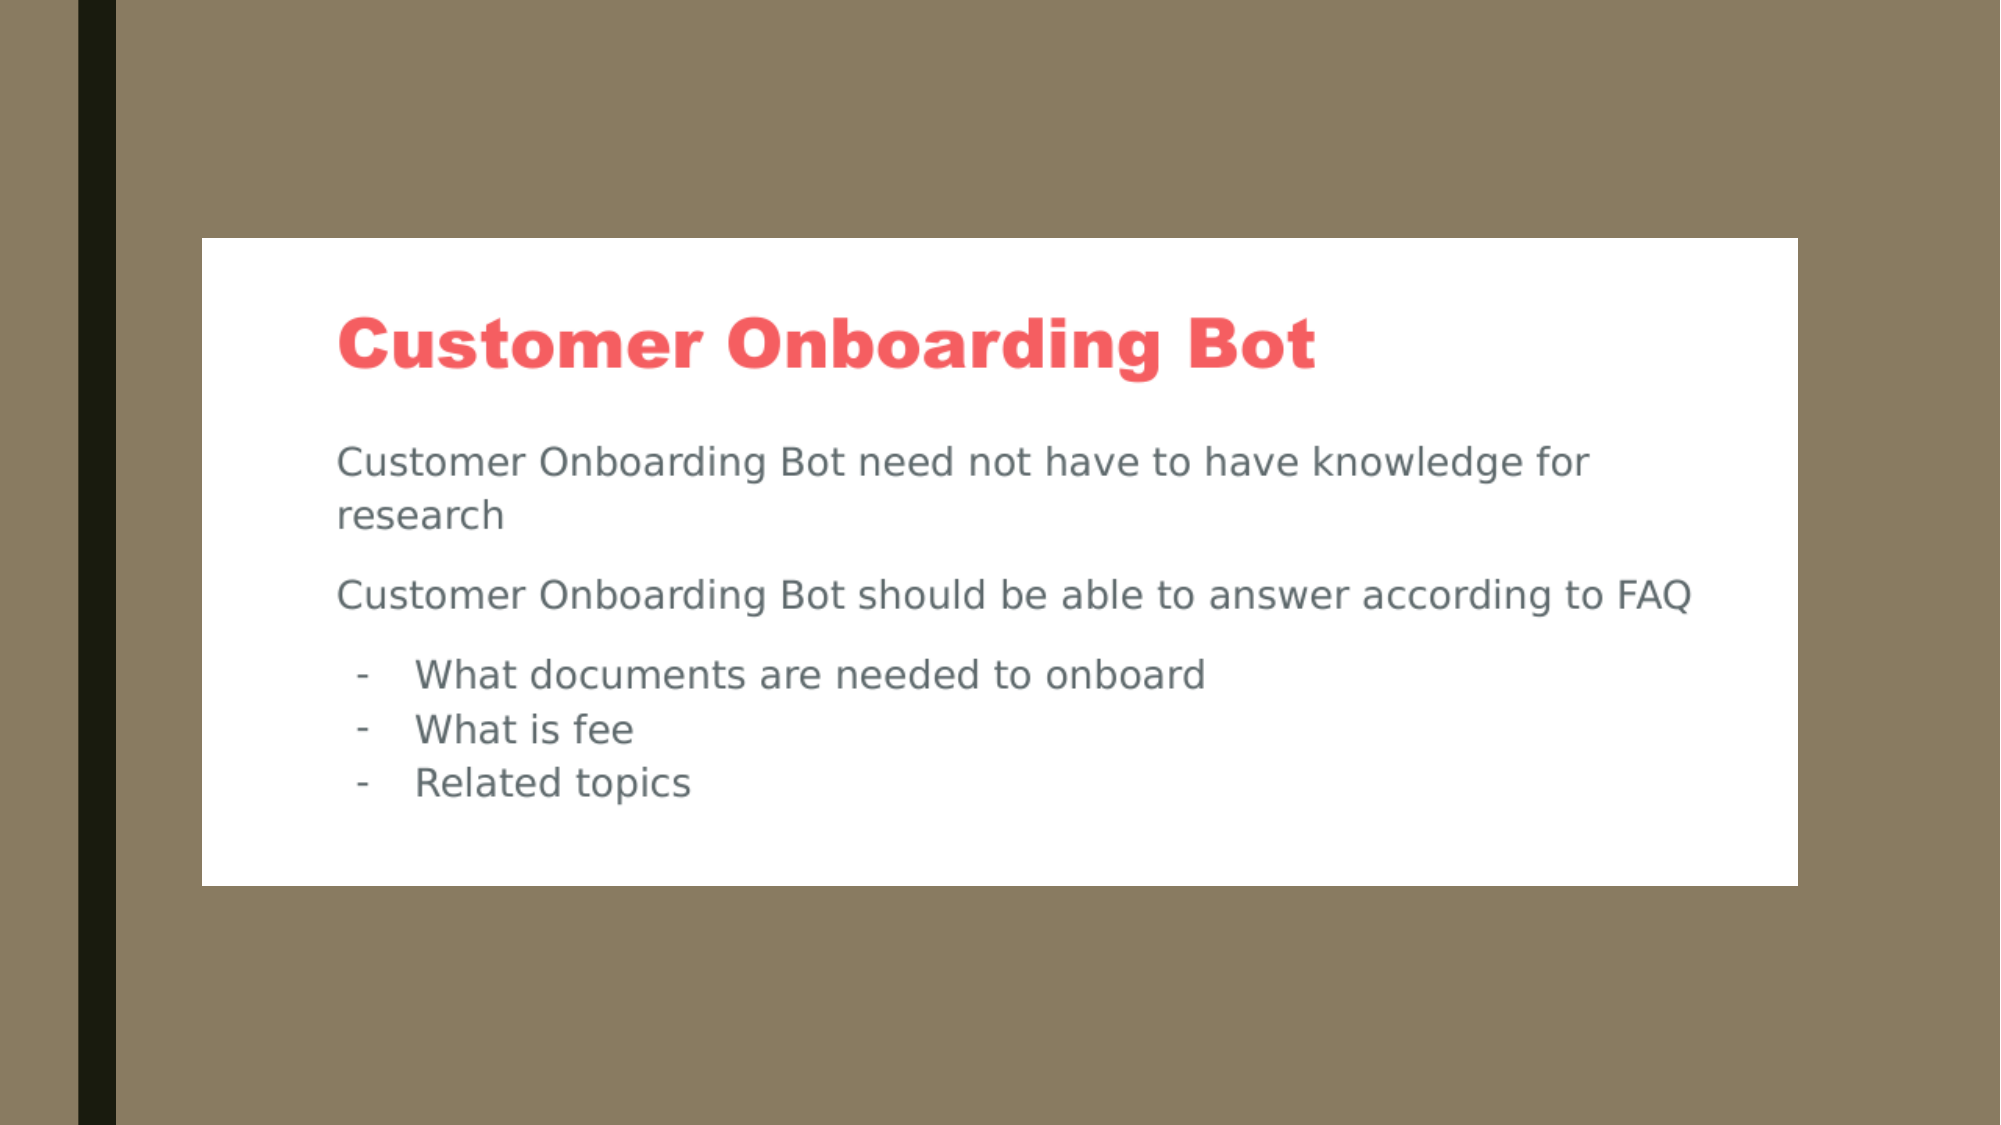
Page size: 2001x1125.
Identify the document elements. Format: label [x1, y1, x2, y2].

picture [202, 238, 1798, 886]
